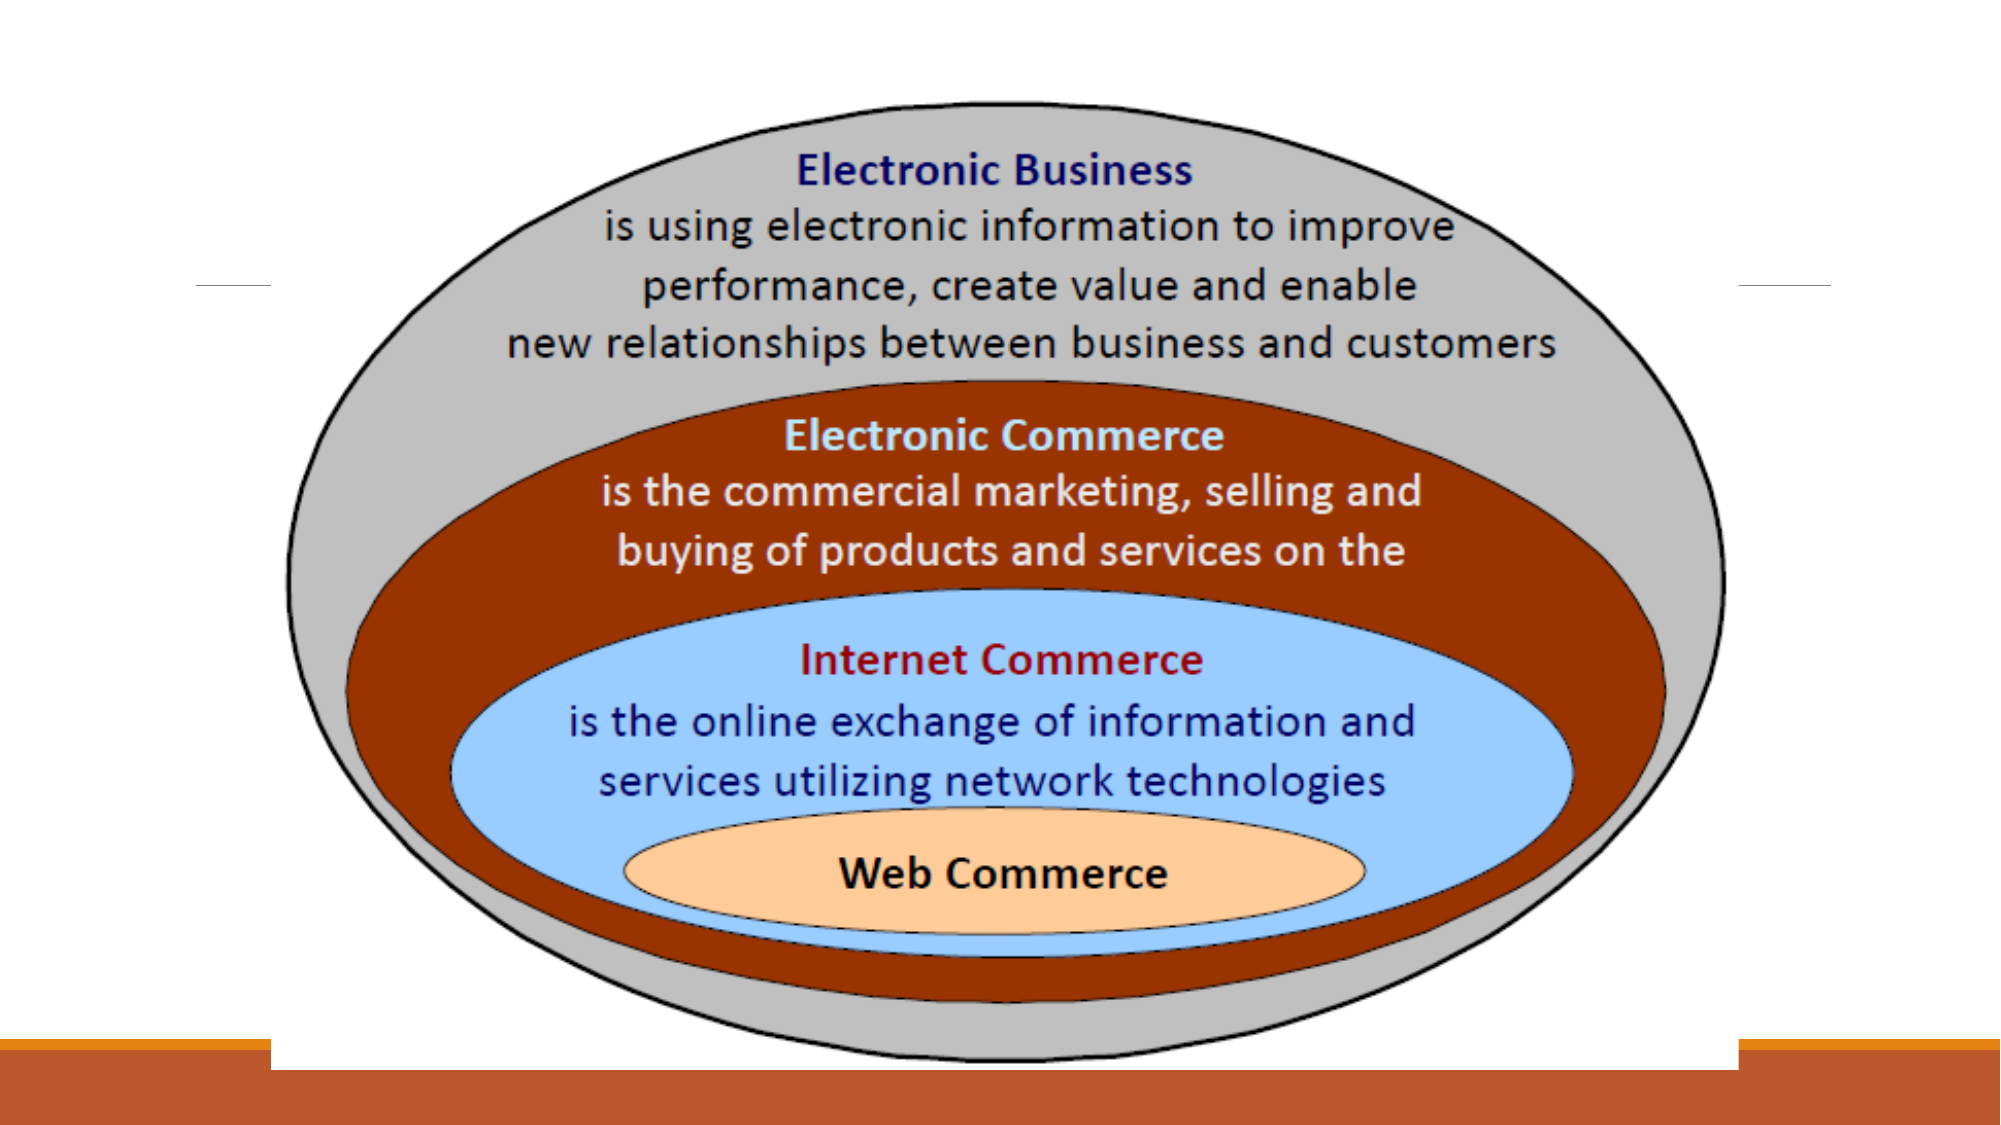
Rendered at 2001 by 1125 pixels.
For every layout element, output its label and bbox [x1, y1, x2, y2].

picture [270, 96, 1740, 1070]
